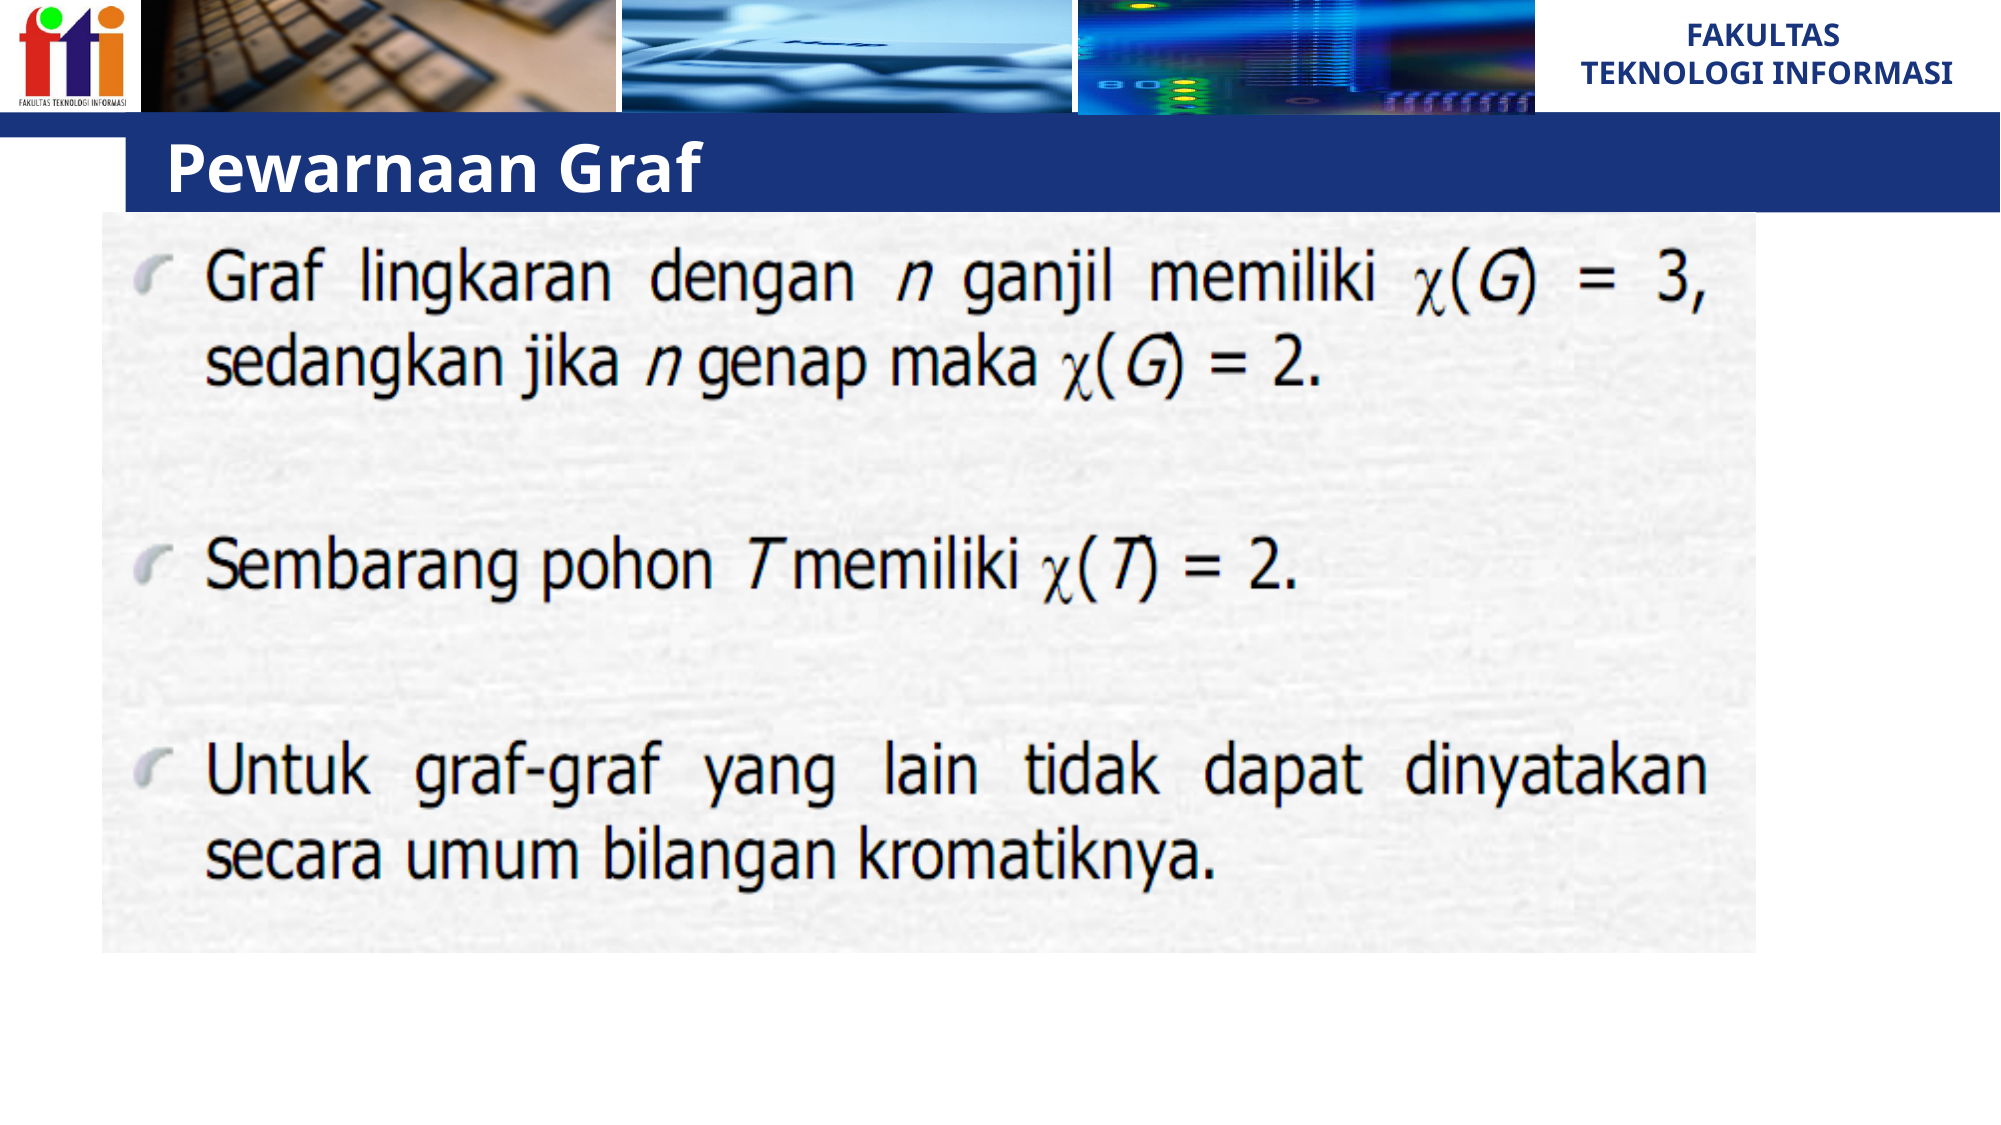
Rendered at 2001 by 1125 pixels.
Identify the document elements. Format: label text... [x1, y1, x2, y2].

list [102, 212, 1757, 953]
title Pewarnaan Graf [149, 119, 1934, 213]
picture [19, 6, 126, 106]
picture [141, 0, 616, 112]
picture [1078, 0, 1535, 115]
picture [622, 0, 1072, 113]
